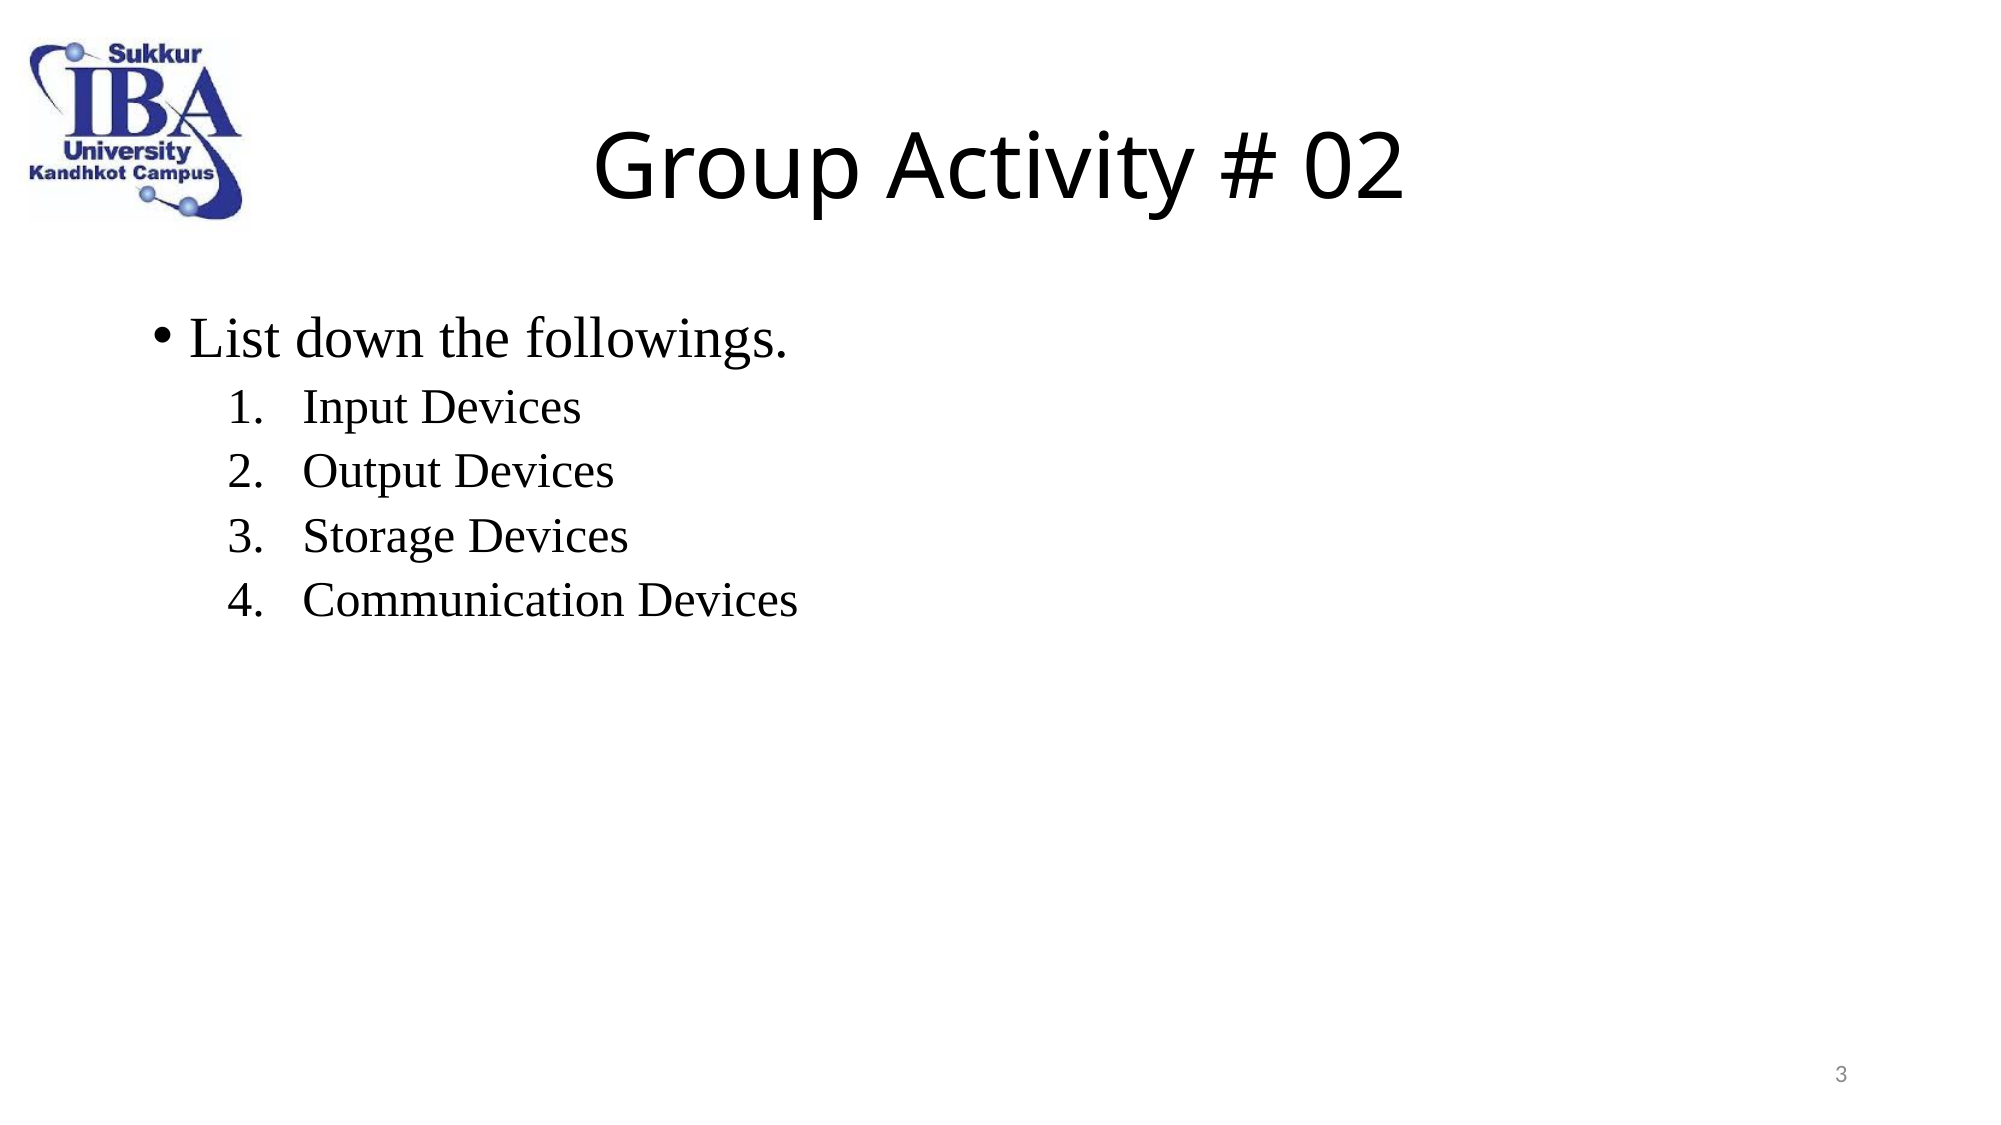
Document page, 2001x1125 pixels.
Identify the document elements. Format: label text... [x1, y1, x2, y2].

title Group Activity # 02 [137, 59, 1863, 278]
list List down the followings. Input Devices Output Devices Storage Devices Communication Devices [137, 299, 1863, 1014]
slide_number 3 [1412, 1042, 1863, 1103]
picture [0, 0, 271, 271]
